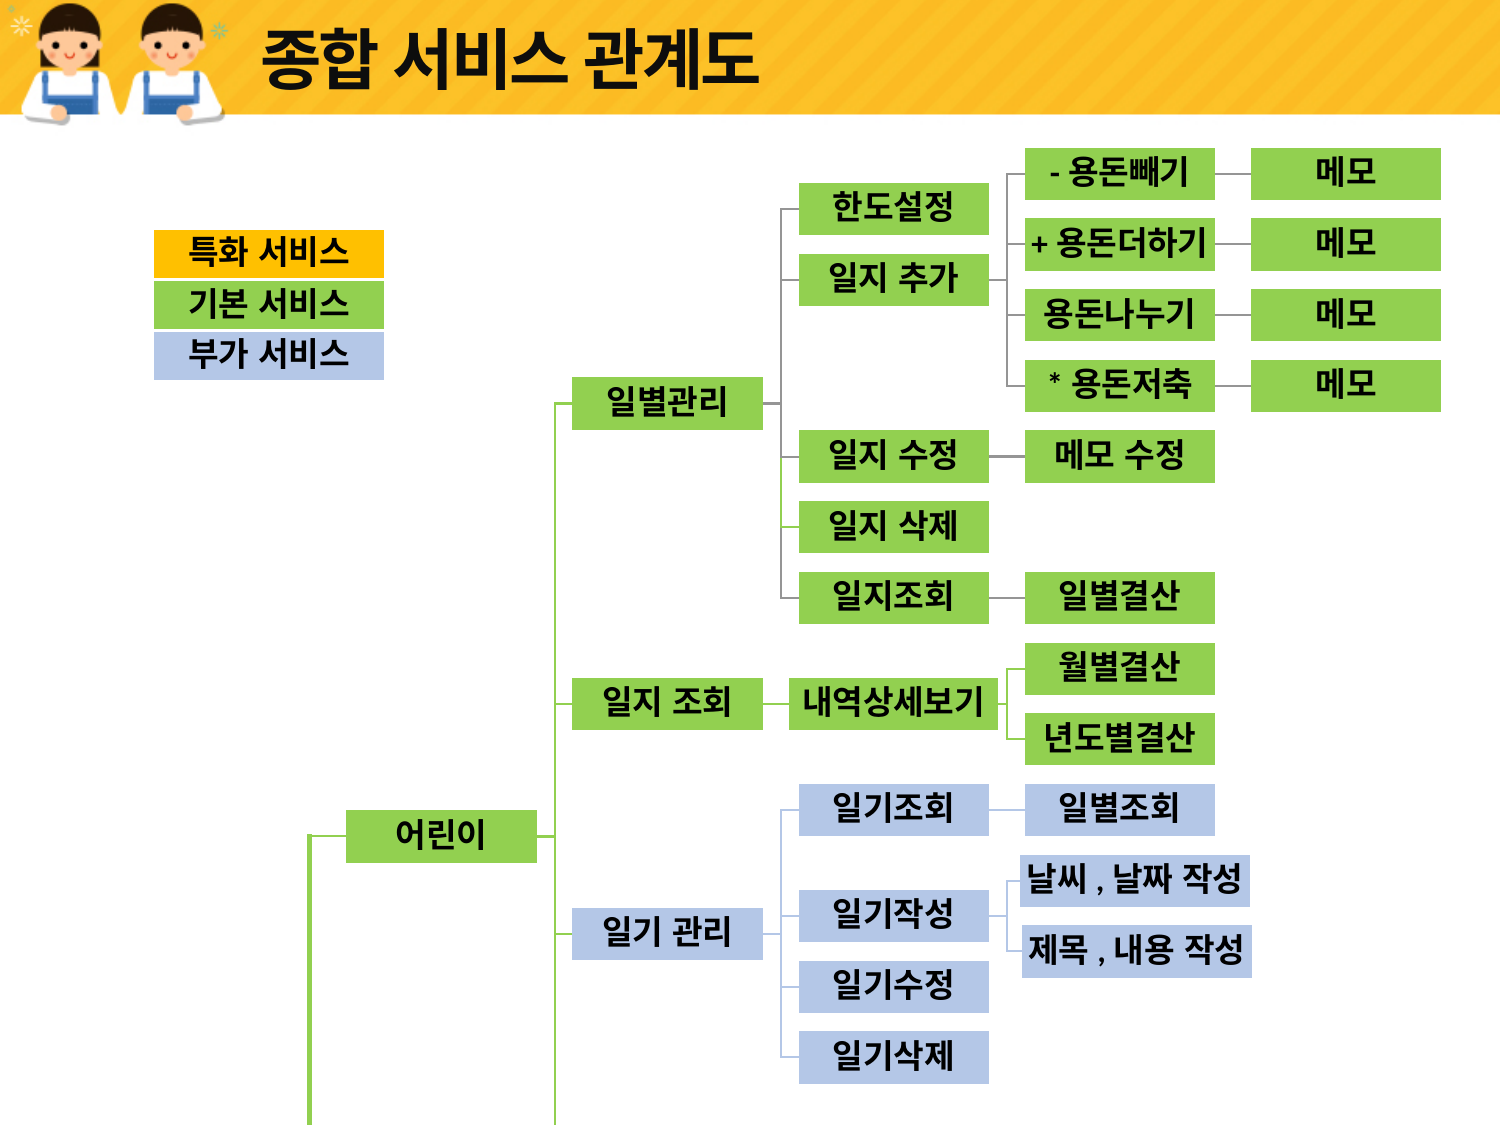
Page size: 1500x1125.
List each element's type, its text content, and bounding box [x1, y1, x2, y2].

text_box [75, 148, 1441, 1125]
picture [0, 0, 1500, 1125]
title 종합 서비스 관계도 [245, 0, 1449, 128]
